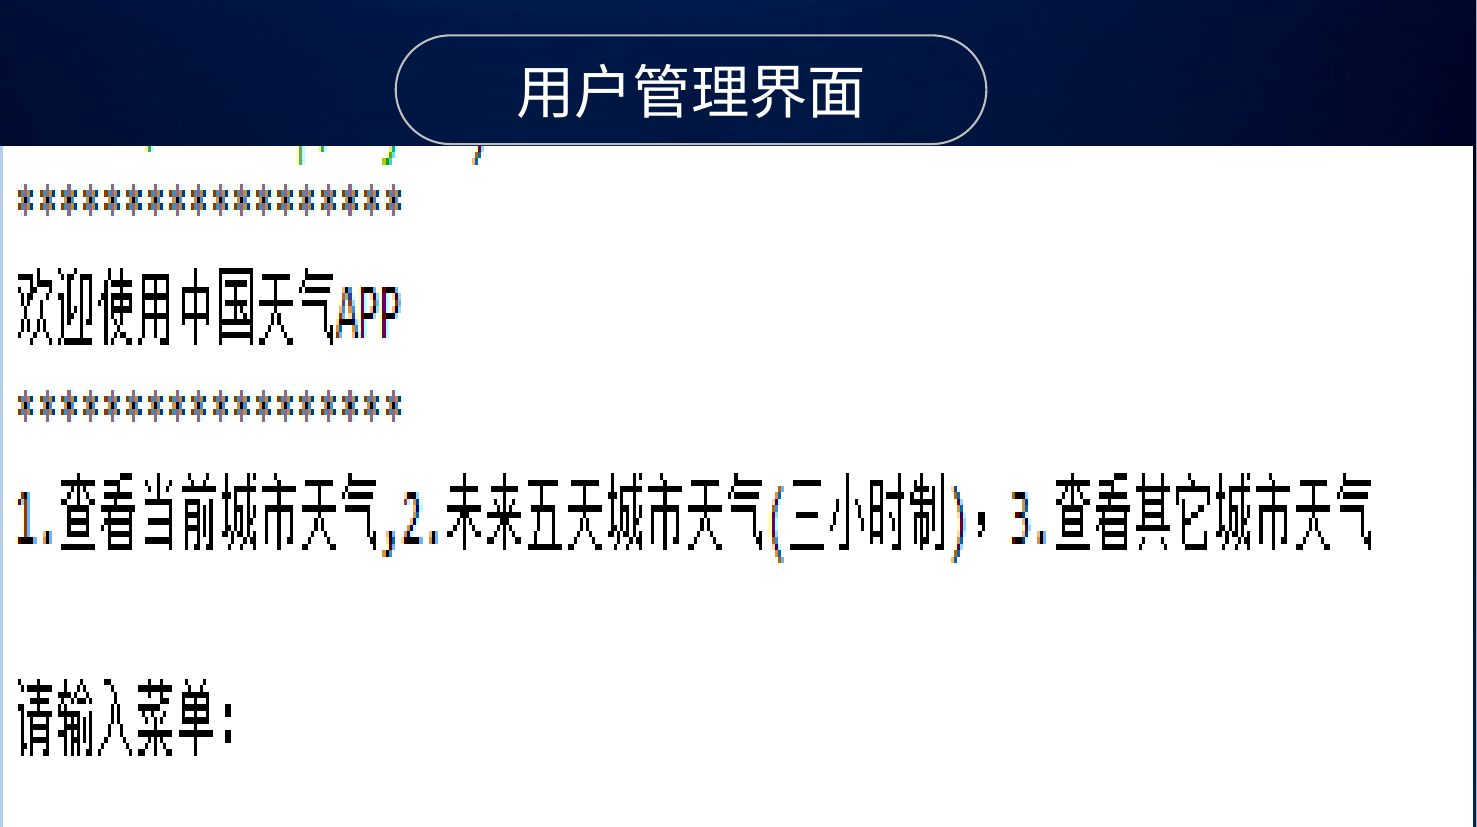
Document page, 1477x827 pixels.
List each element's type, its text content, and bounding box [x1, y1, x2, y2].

picture [0, 0, 1477, 827]
text_box 用户管理界面 [393, 33, 989, 144]
